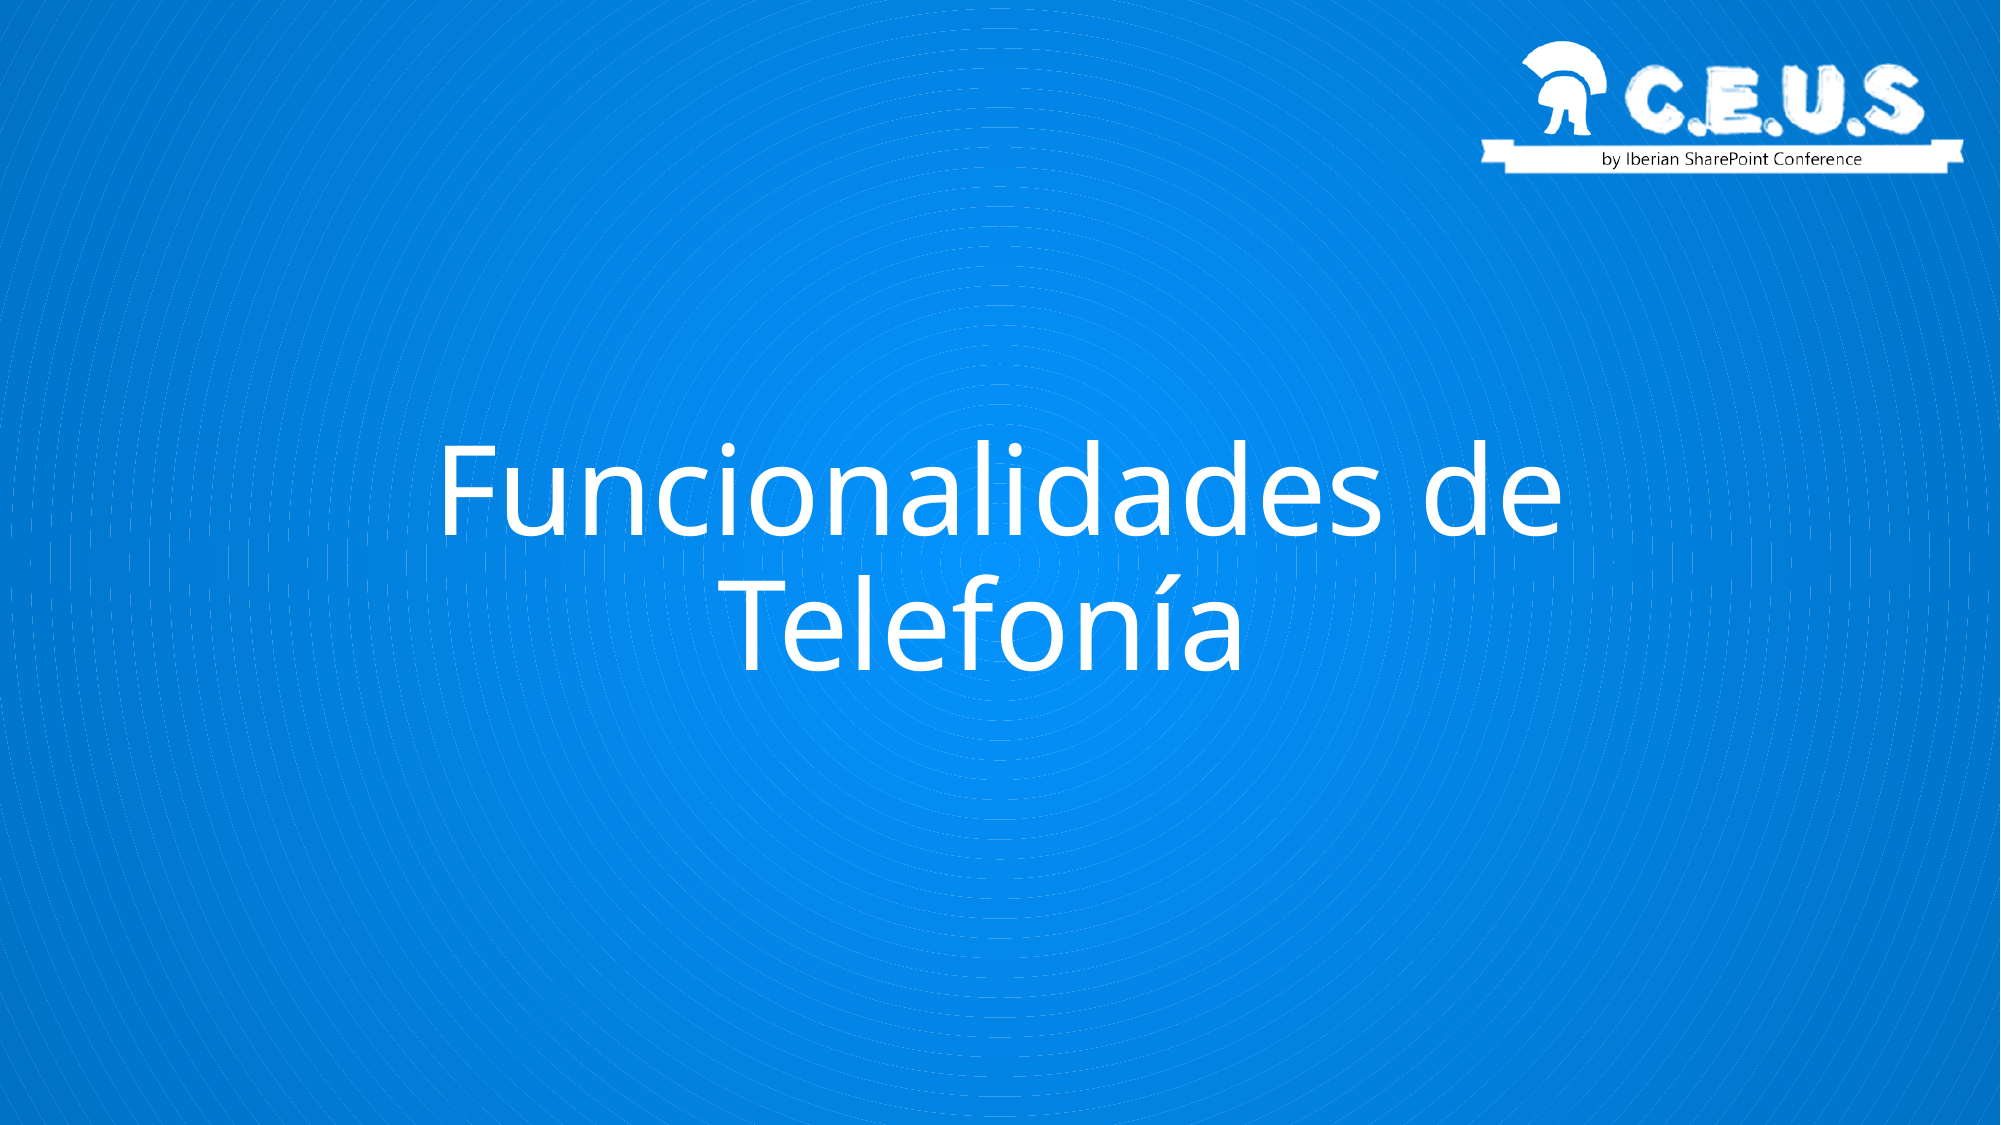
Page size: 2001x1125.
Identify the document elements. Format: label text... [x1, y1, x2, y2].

title Funcionalidades de Telefonía [137, 453, 1863, 672]
picture [1464, 23, 1975, 194]
